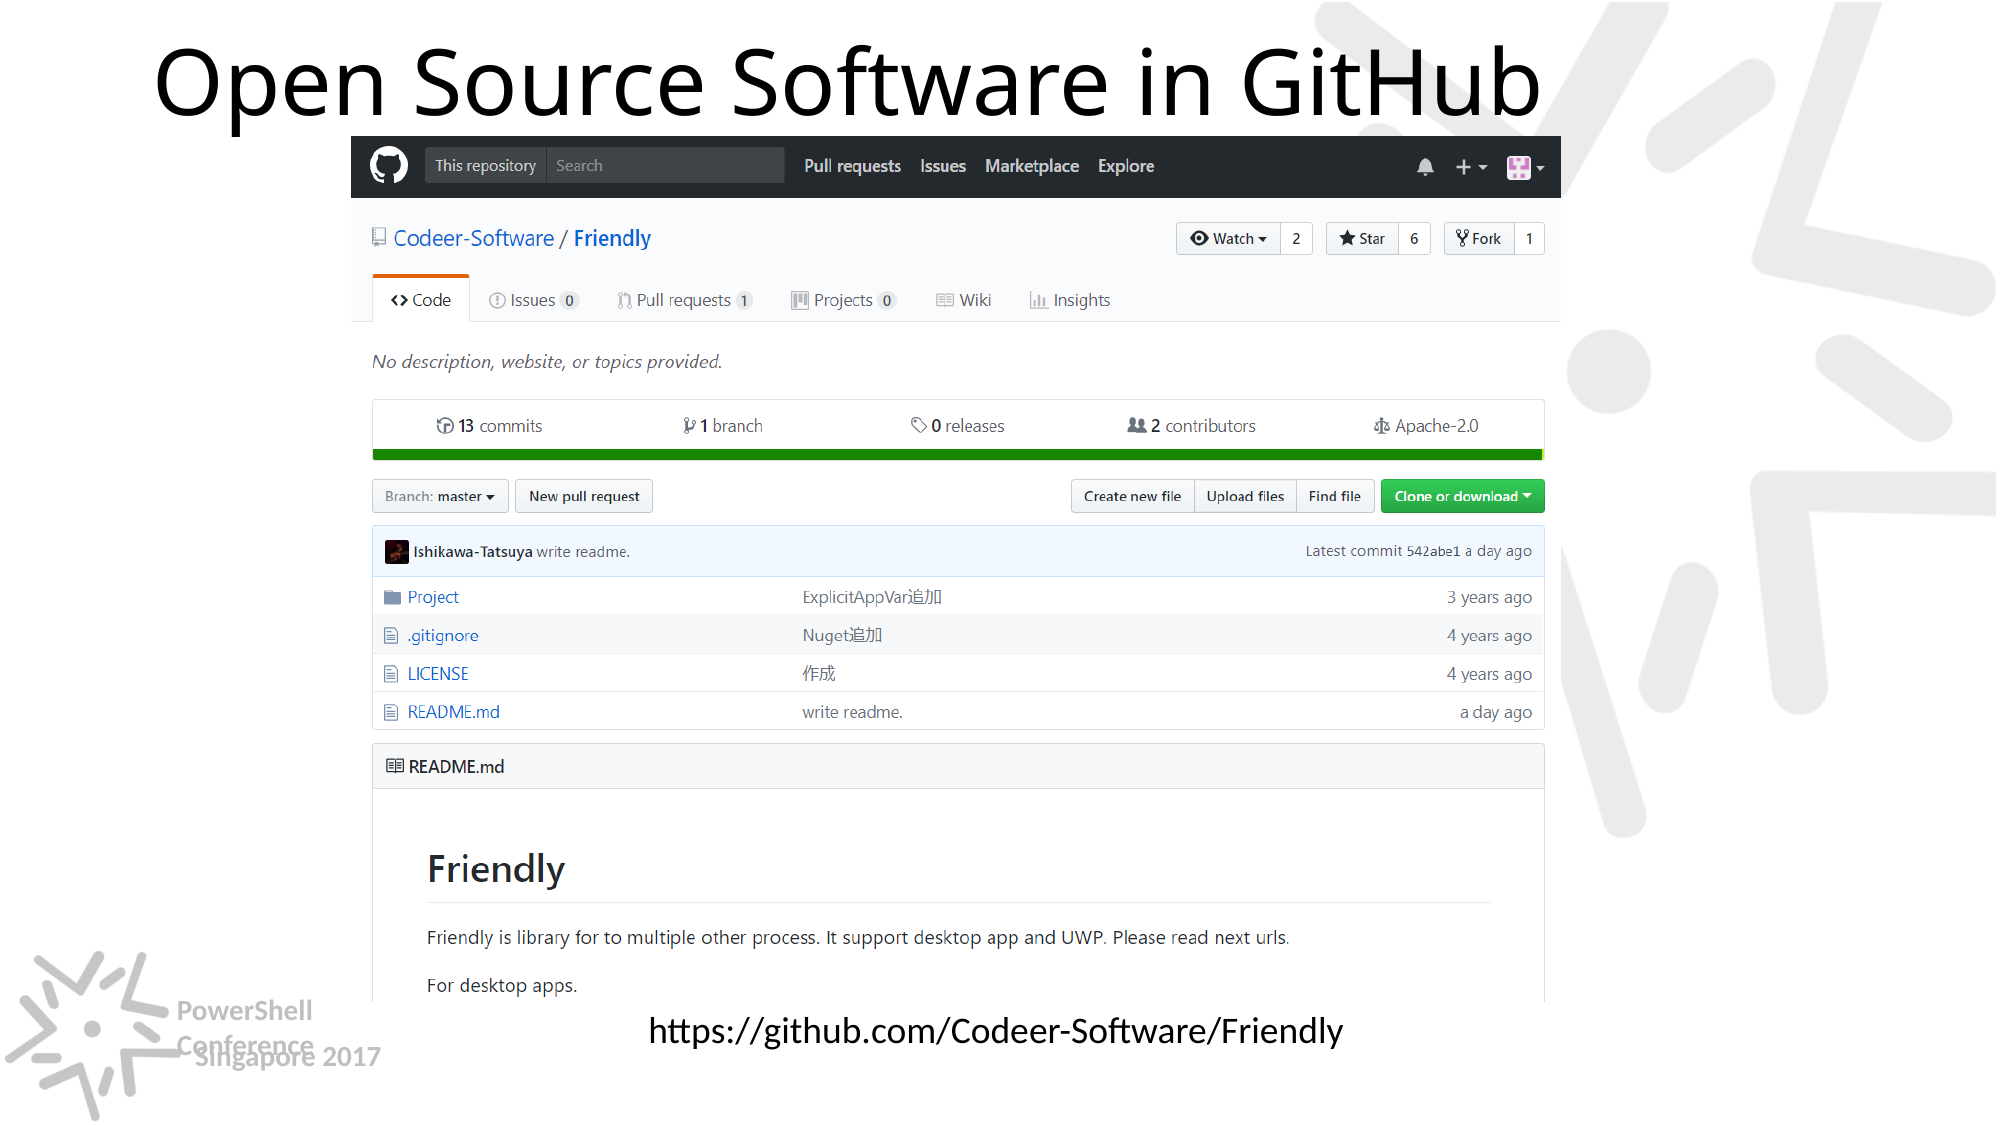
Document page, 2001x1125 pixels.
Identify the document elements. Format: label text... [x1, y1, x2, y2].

picture [350, 2, 1996, 1002]
text_box Singapore 2017 [190, 1029, 490, 1080]
text_box PowerShell Conference [190, 984, 472, 1029]
title Open Source Software in GitHub [137, 4, 1160, 169]
text_box https://github.com/Codeer-Software/Friendly [633, 999, 1668, 1059]
picture [0, 944, 190, 1125]
